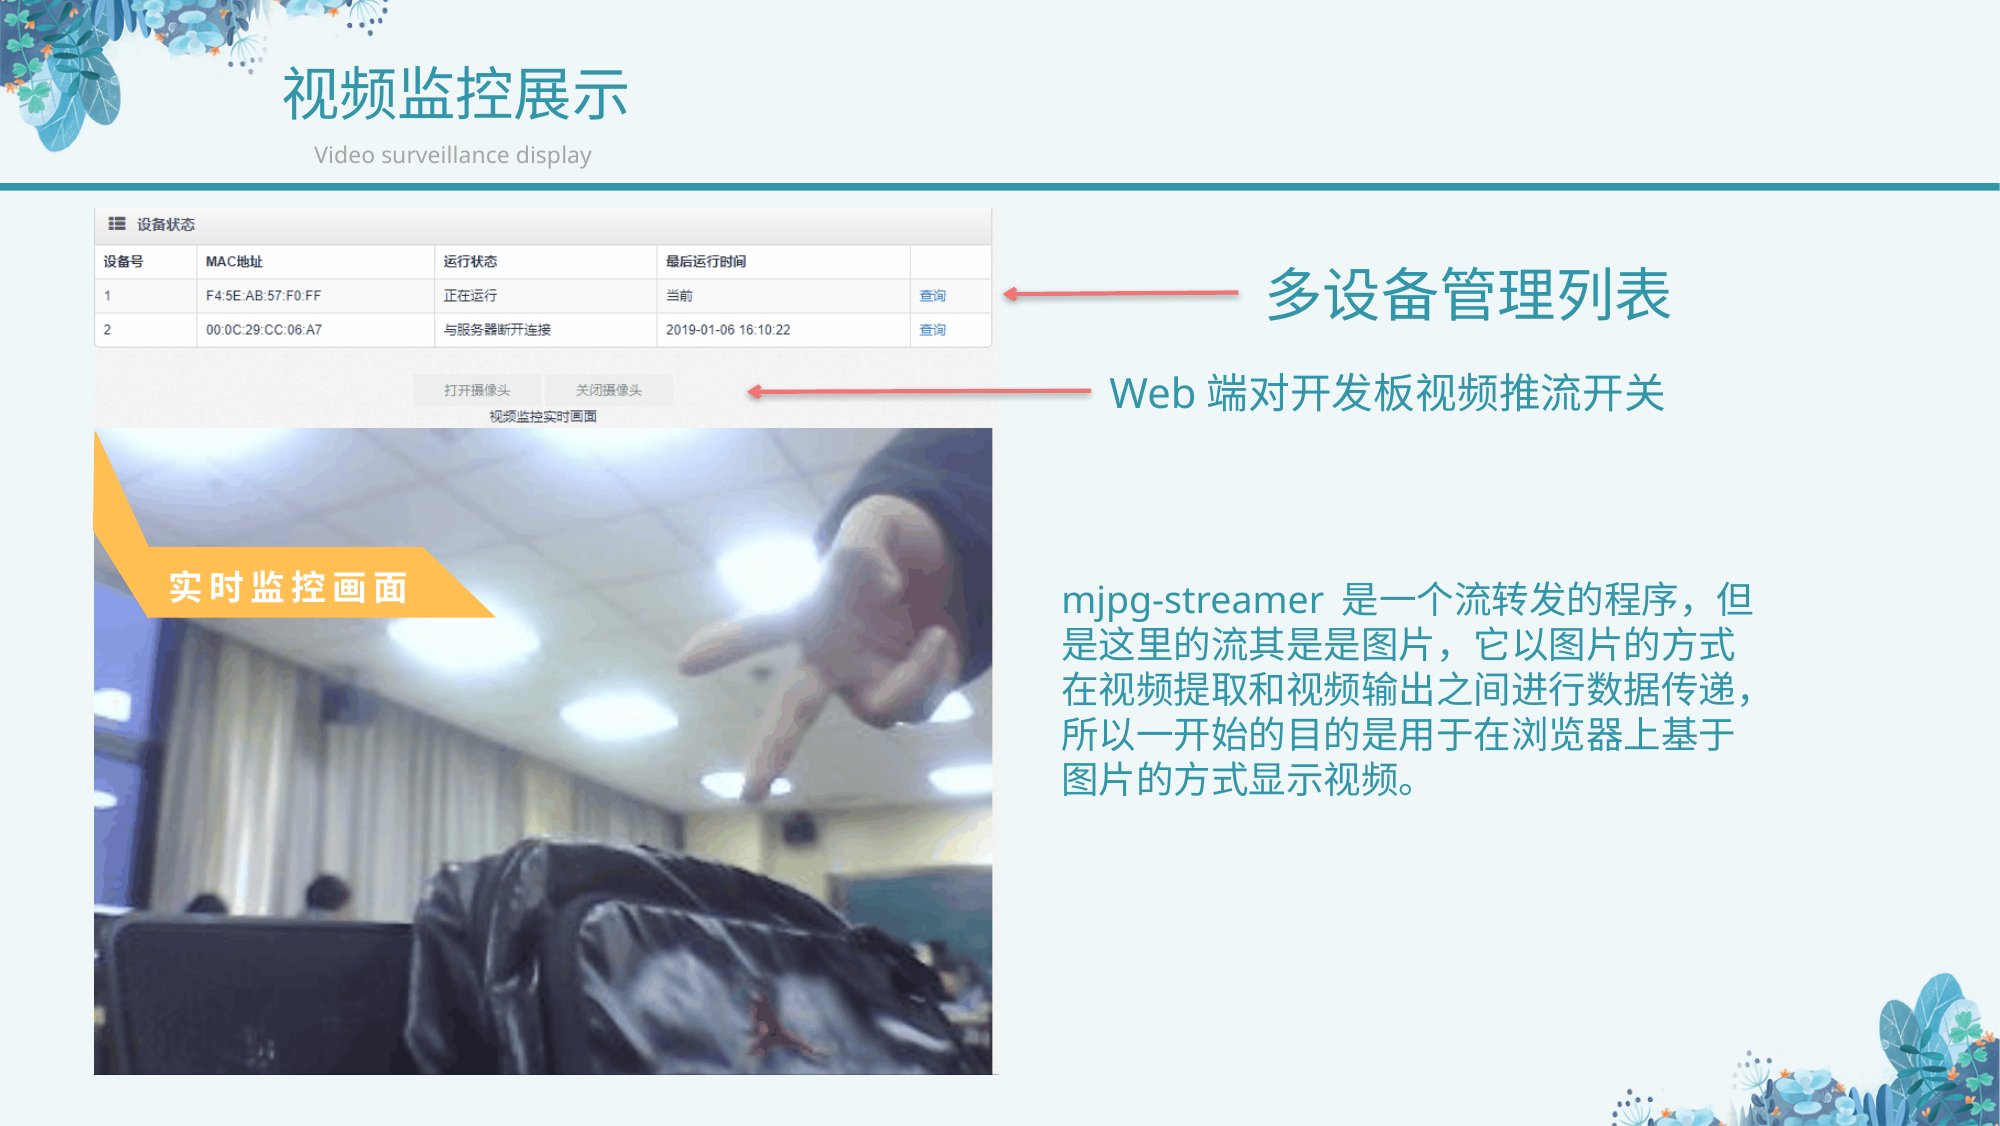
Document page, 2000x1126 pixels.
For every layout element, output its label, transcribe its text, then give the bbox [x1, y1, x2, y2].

text_box 多设备管理列表 [1201, 258, 1736, 329]
picture [0, 0, 2000, 56]
text_box Web端对开发板视频推流开关 [1091, 366, 1684, 417]
picture [0, 191, 2000, 1126]
text_box mjpg-streamer 是一个流转发的程序，但是这里的流其是是图片，它以图片的方式在视频提取和视频输出之间进行数据传递，所以一开始的目的是用于在浏览器上基于图片的方式显示视频。 [1046, 568, 1773, 808]
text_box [0, 56, 2000, 191]
